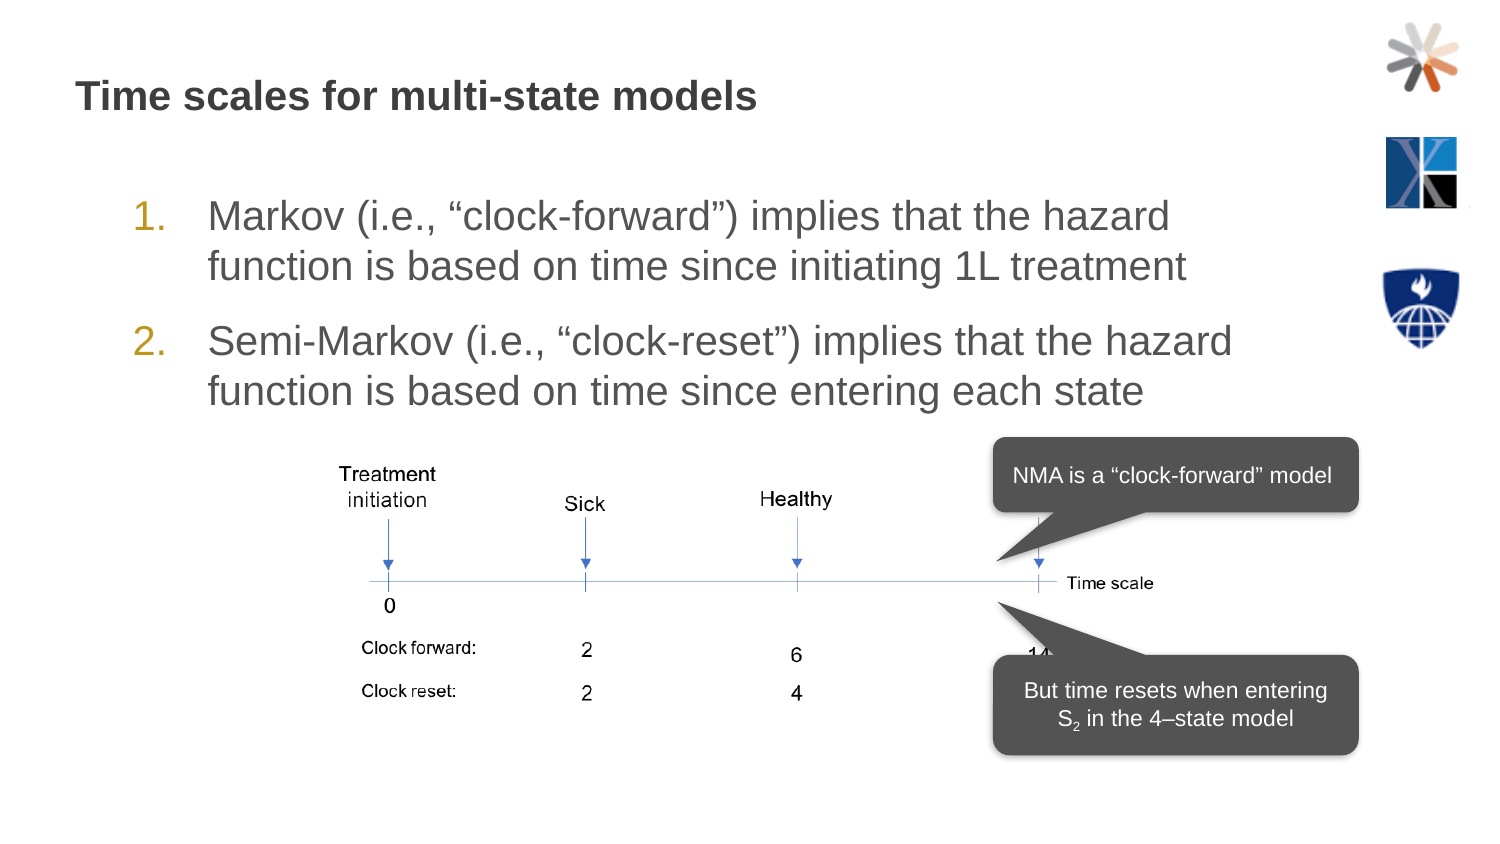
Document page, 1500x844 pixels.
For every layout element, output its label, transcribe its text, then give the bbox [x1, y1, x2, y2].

picture [291, 451, 1165, 717]
list Markov (i.e., “clock-forward”) implies that the hazard function is based on time since initiating 1L treatment Semi-Markov (i.e., “clock-reset”) implies that the hazard function is based on time since entering each state [75, 188, 1325, 745]
text_box But time resets when entering S2 in the 4–state model [992, 654, 1360, 757]
text_box NMA is a “clock-forward” model [992, 436, 1360, 514]
picture [1386, 137, 1470, 209]
picture [1379, 10, 1465, 100]
picture [1375, 252, 1470, 363]
title Time scales for multi-state models [75, 0, 1325, 188]
